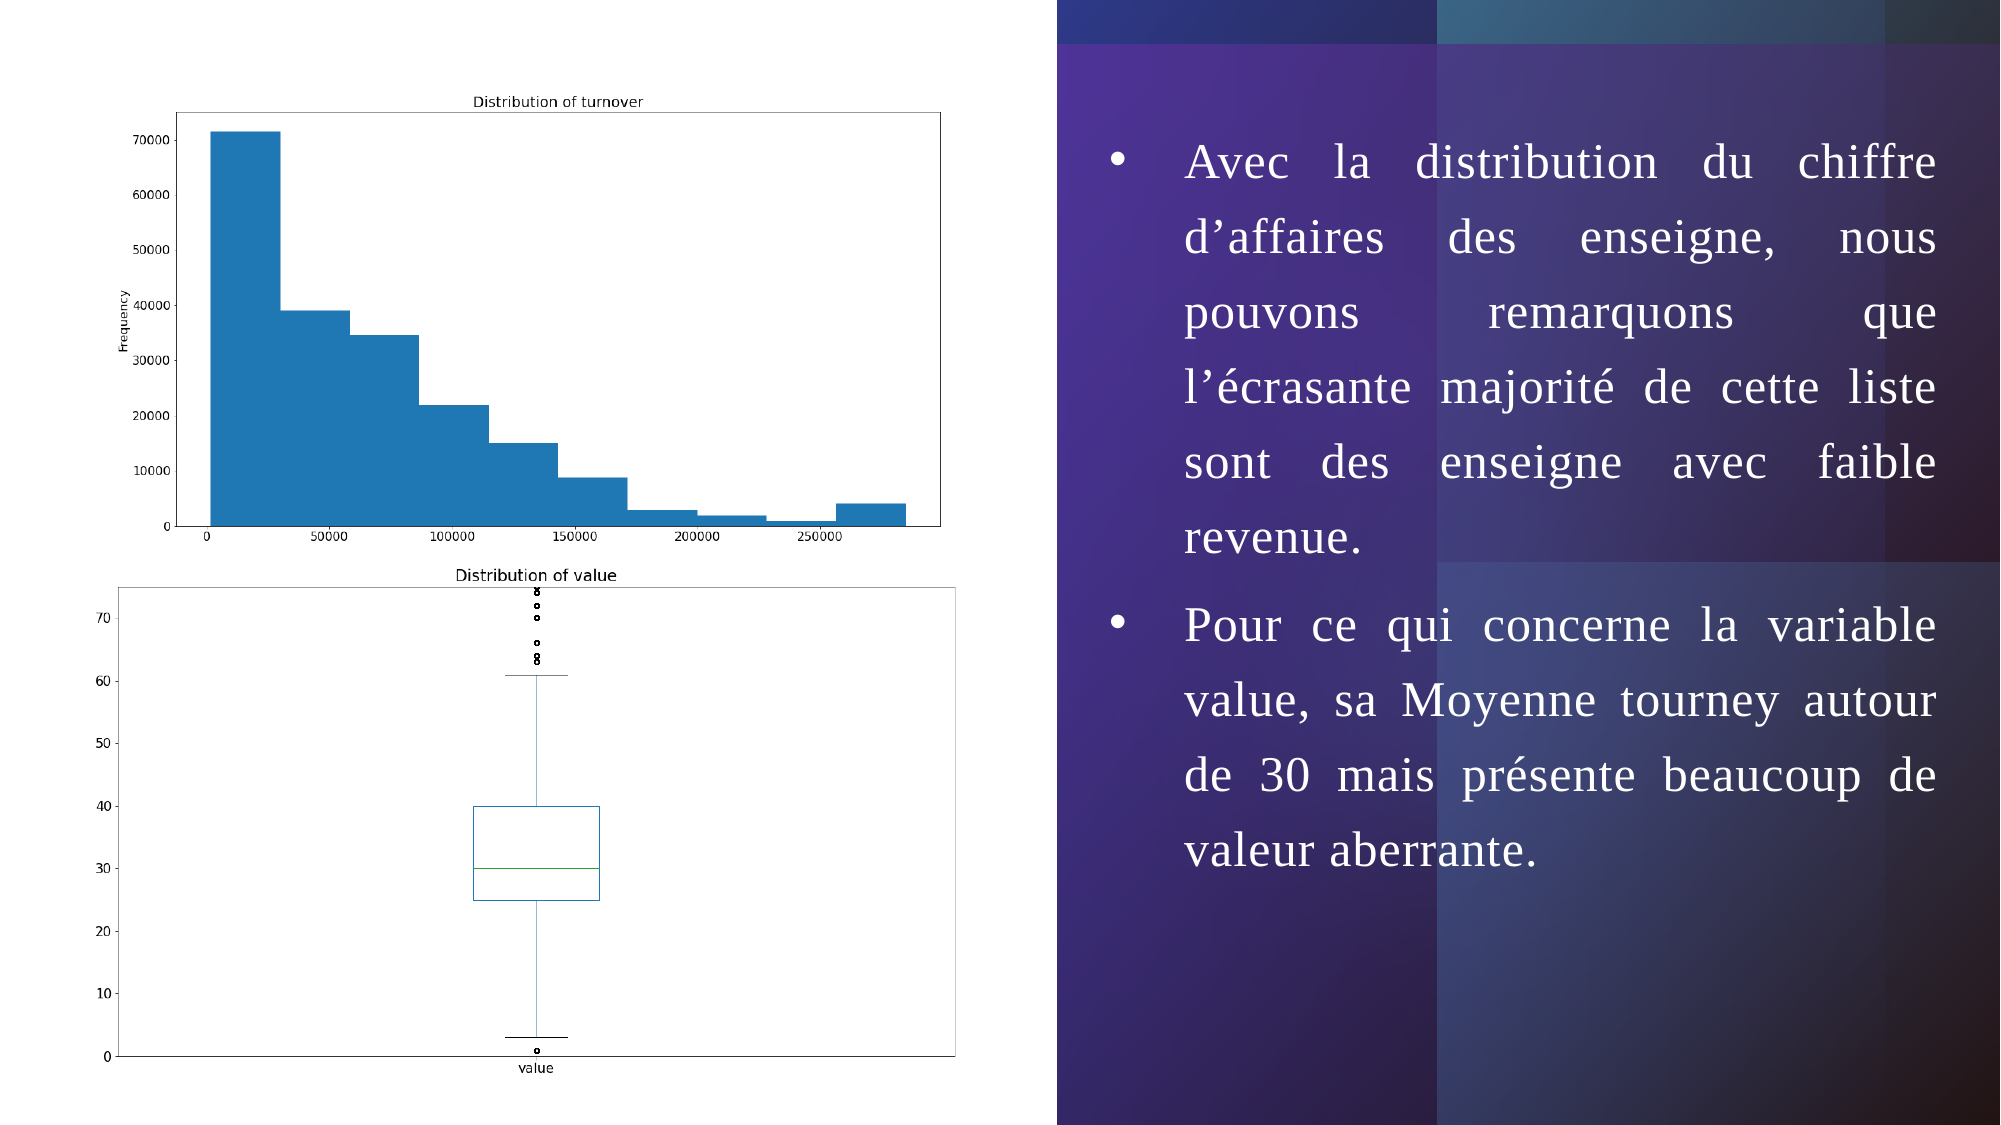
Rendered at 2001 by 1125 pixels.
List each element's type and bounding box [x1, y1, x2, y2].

picture [112, 90, 945, 548]
picture [89, 562, 960, 1081]
text_box [0, 0, 2000, 1125]
